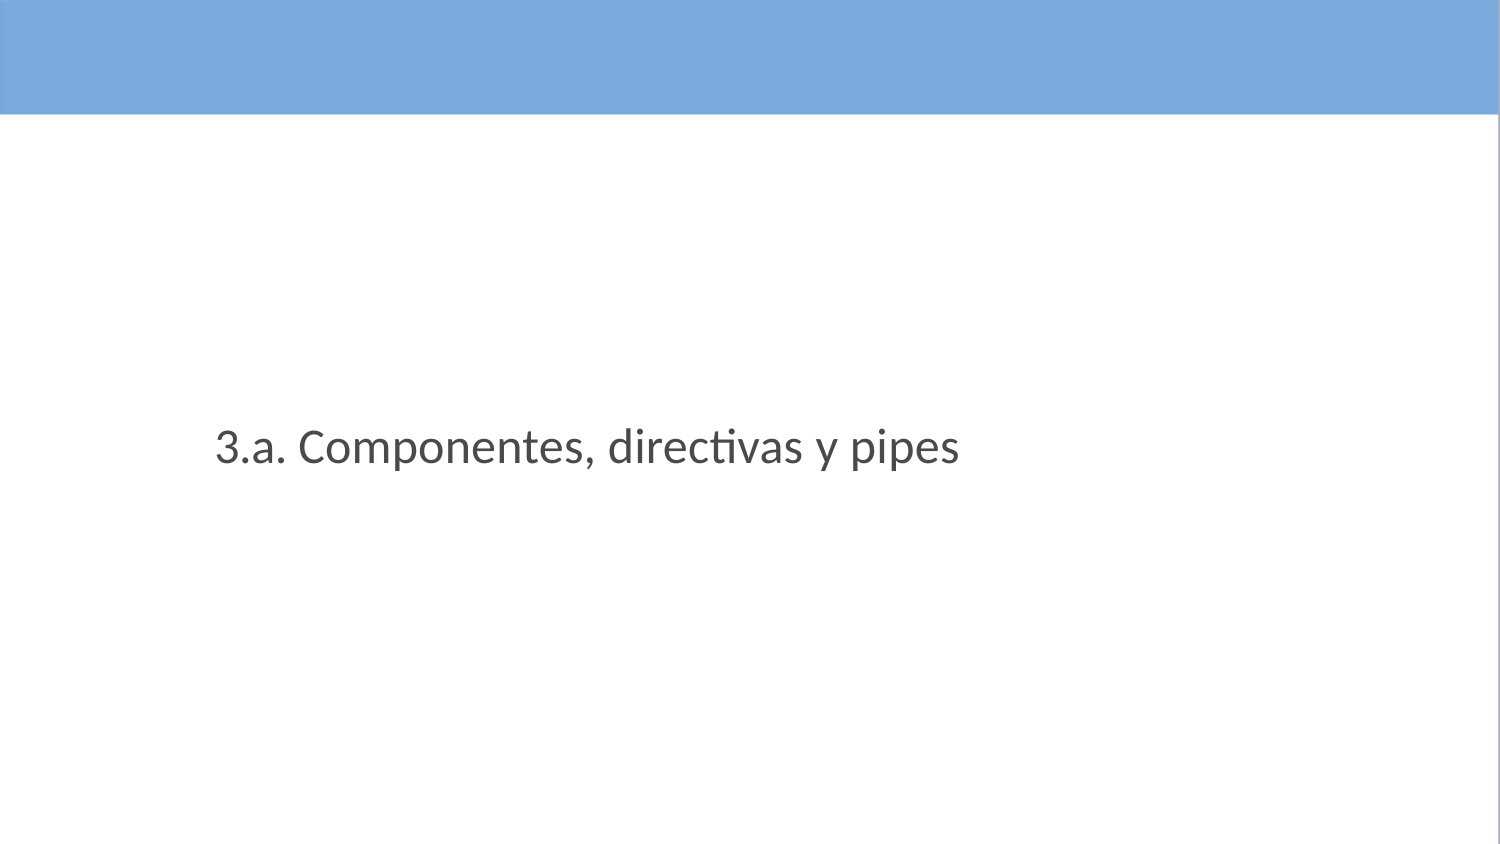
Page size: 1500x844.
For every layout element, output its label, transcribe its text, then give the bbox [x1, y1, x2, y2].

picture [0, 0, 1500, 844]
text_box 3.a. Componentes, directivas y pipes [212, 409, 1371, 474]
